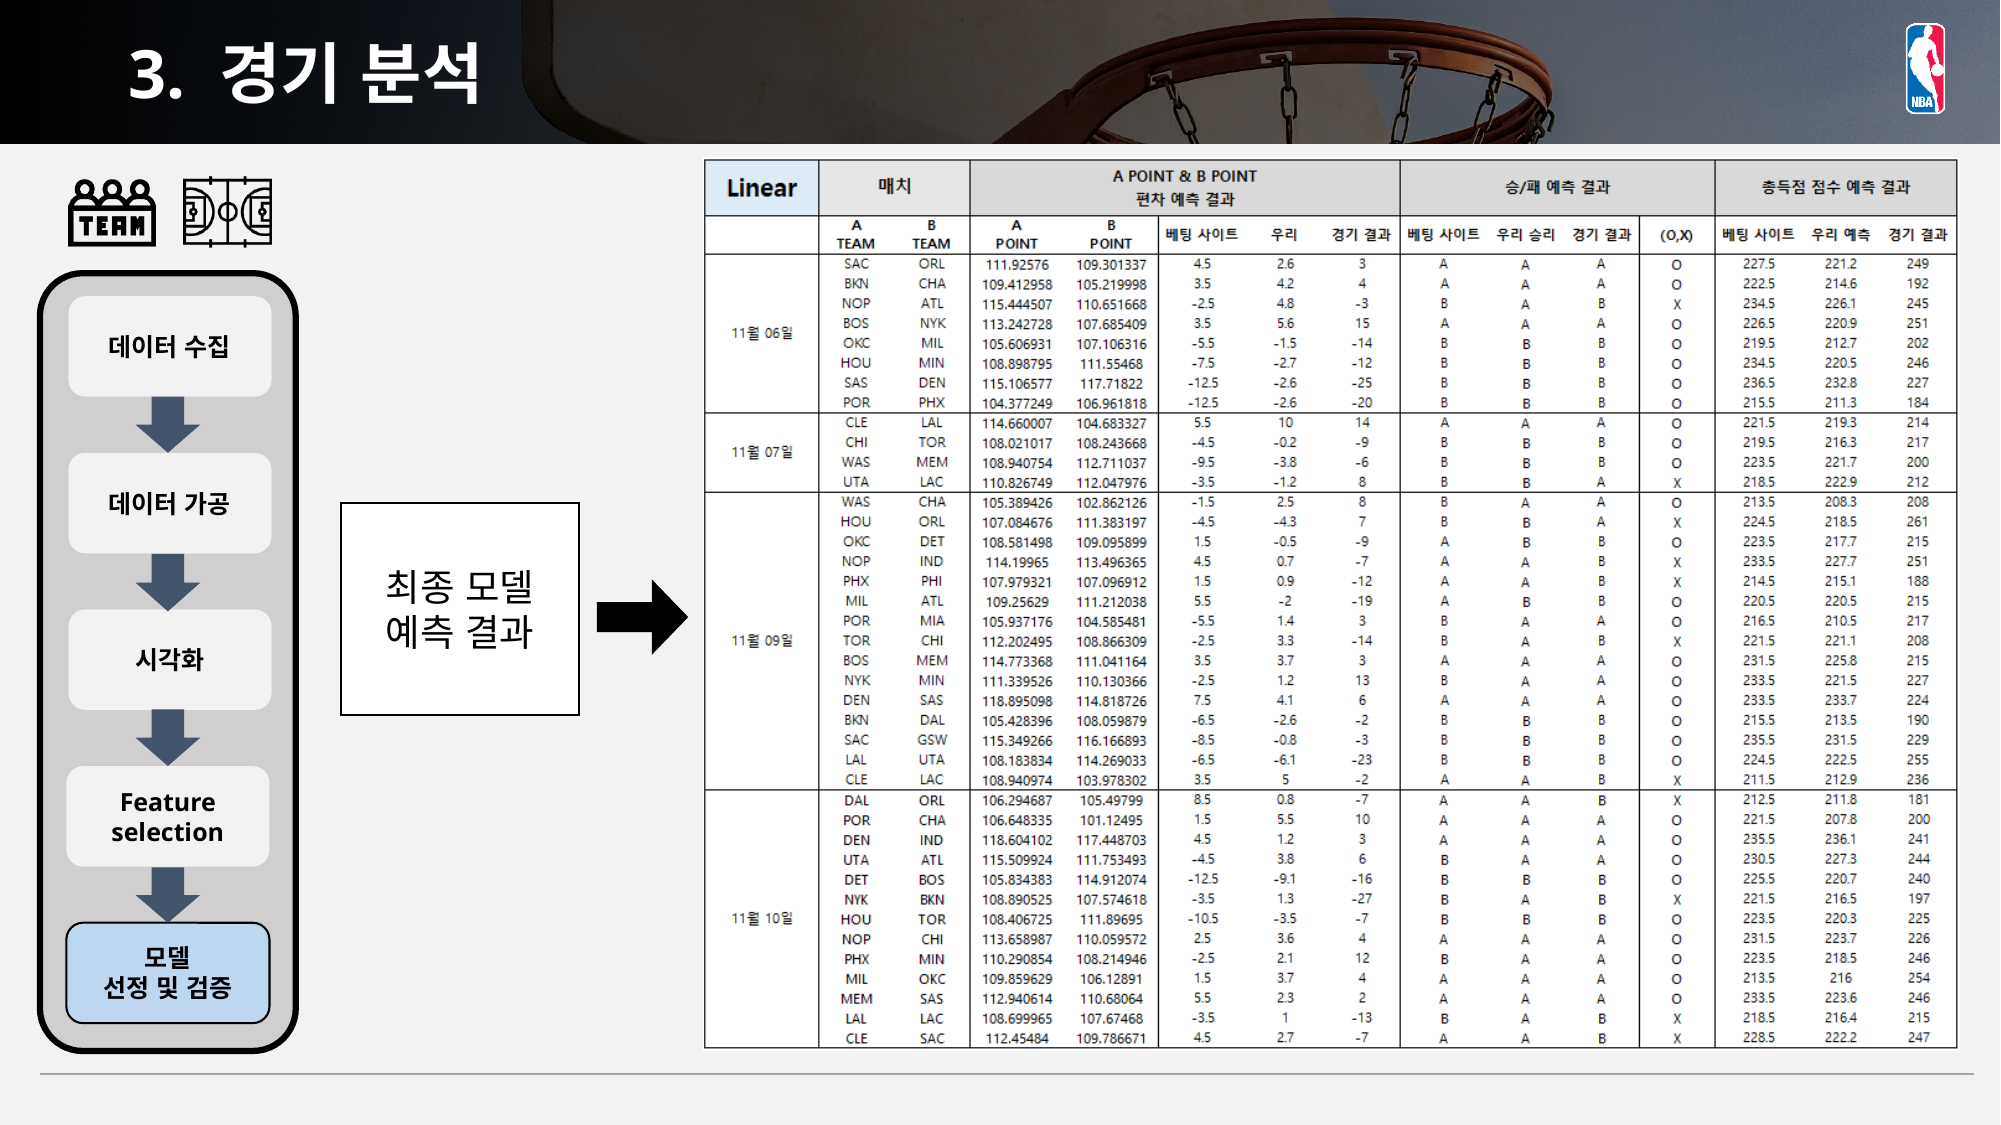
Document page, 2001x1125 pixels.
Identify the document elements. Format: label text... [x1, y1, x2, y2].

text_box [596, 579, 689, 655]
text_box [132, 866, 203, 925]
text_box Feature selection [65, 765, 271, 868]
text_box [132, 708, 203, 768]
text_box [38, 272, 297, 1053]
text_box [132, 395, 203, 455]
text_box 최종 모델 예측 결과 [340, 502, 580, 716]
text_box 데이터 수집 [67, 295, 273, 398]
text_box 데이터 가공 [67, 451, 273, 555]
text_box 모델 선정 및 검증 [65, 921, 271, 1025]
picture [183, 167, 272, 256]
picture [703, 157, 1960, 1051]
picture [68, 168, 156, 257]
picture [0, 0, 2000, 144]
text_box 시각화 [67, 608, 273, 711]
text_box [132, 552, 203, 613]
